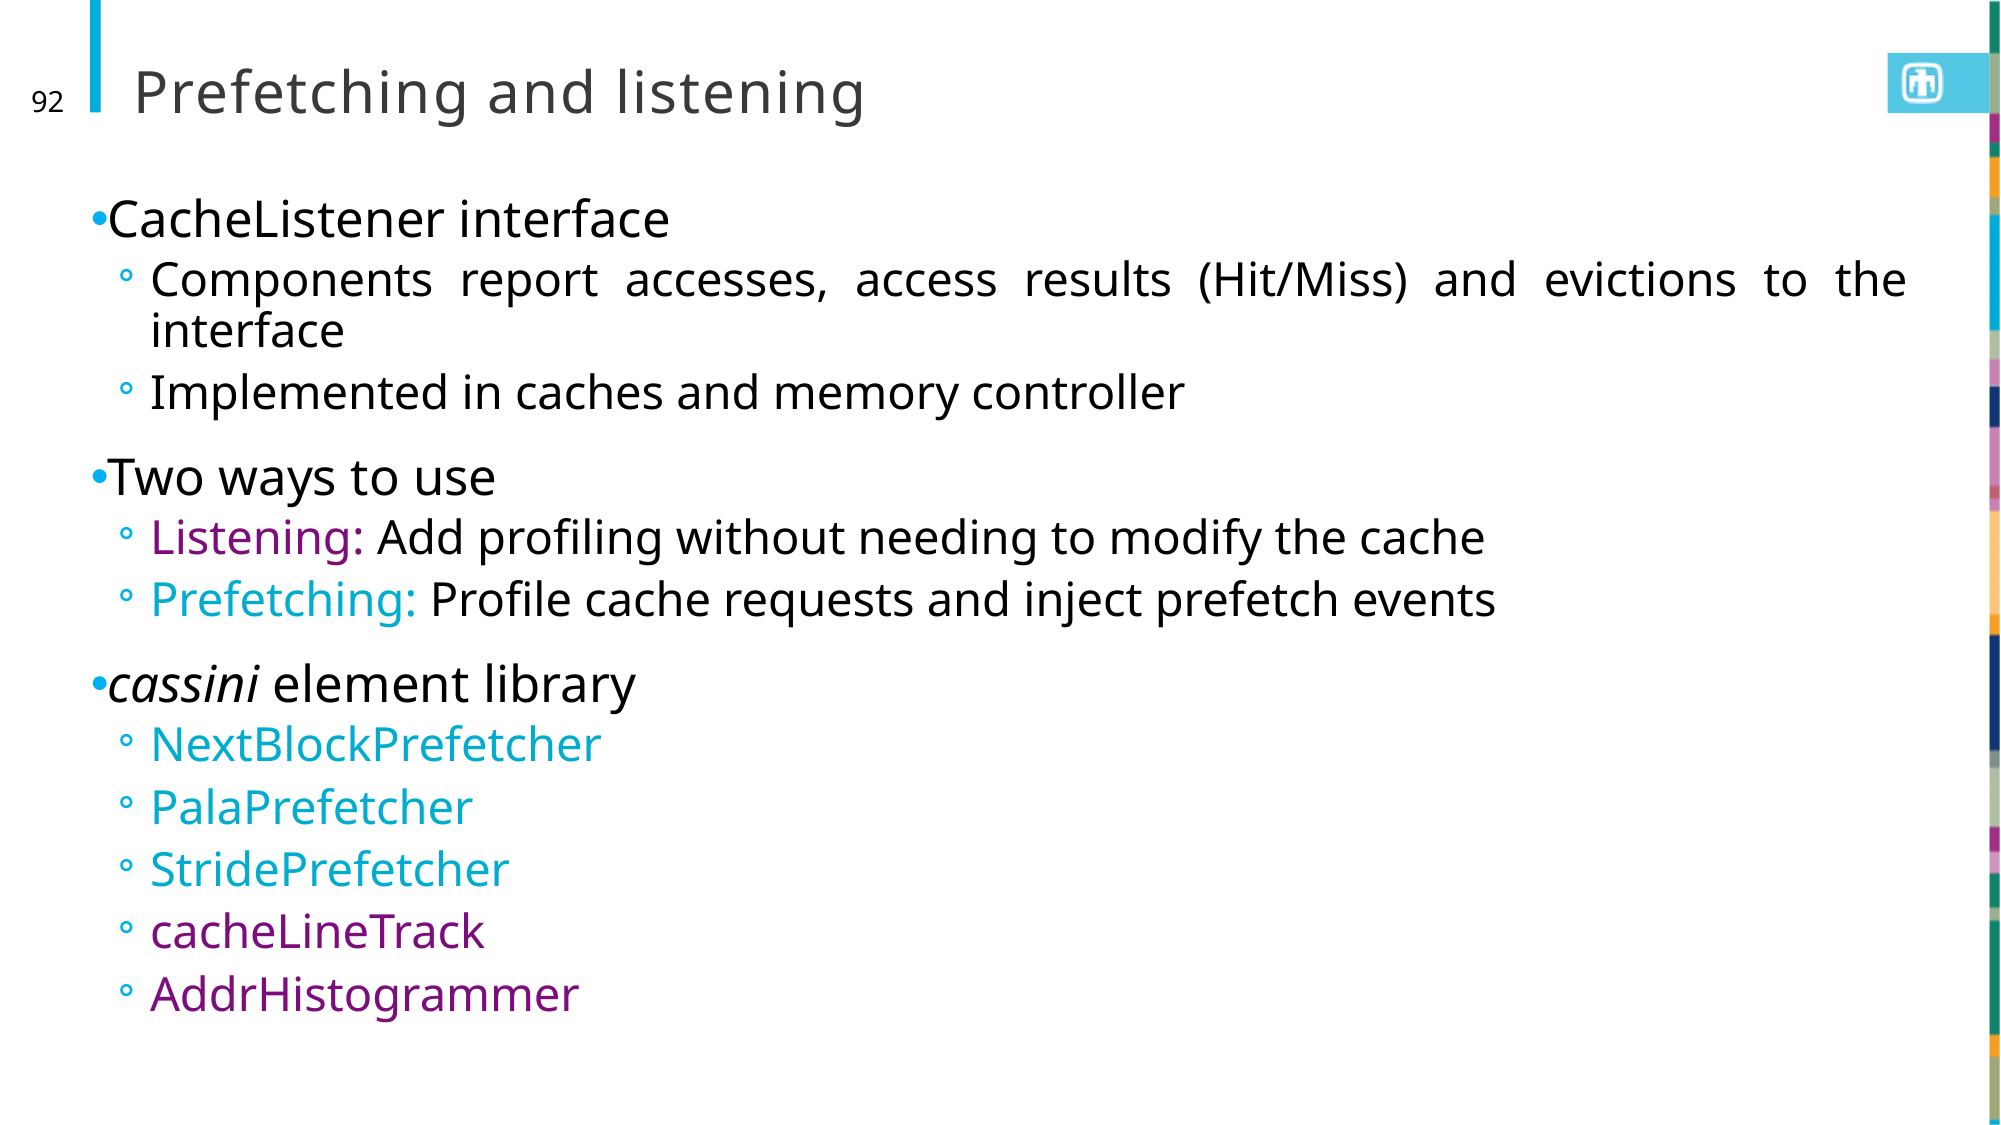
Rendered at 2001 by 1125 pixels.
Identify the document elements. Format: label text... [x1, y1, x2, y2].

picture [1990, 1, 1999, 215]
title Prefetching and listening [118, 39, 1769, 133]
list CacheListener interface Components report accesses, access results (Hit/Miss) and evictions to the interface Implemented in caches and memory controller Two ways to use Listening: Add profiling without needing to modify the cache Prefetching: Profile cache requests and inject prefetch events cassini element library NextBlockPrefetcher PalaPrefetcher StridePrefetcher cacheLineTrack AddrHistogrammer [90, 185, 1910, 1030]
slide_number 92 [10, 73, 80, 133]
picture [1901, 62, 1944, 104]
picture [1990, 330, 1999, 1120]
